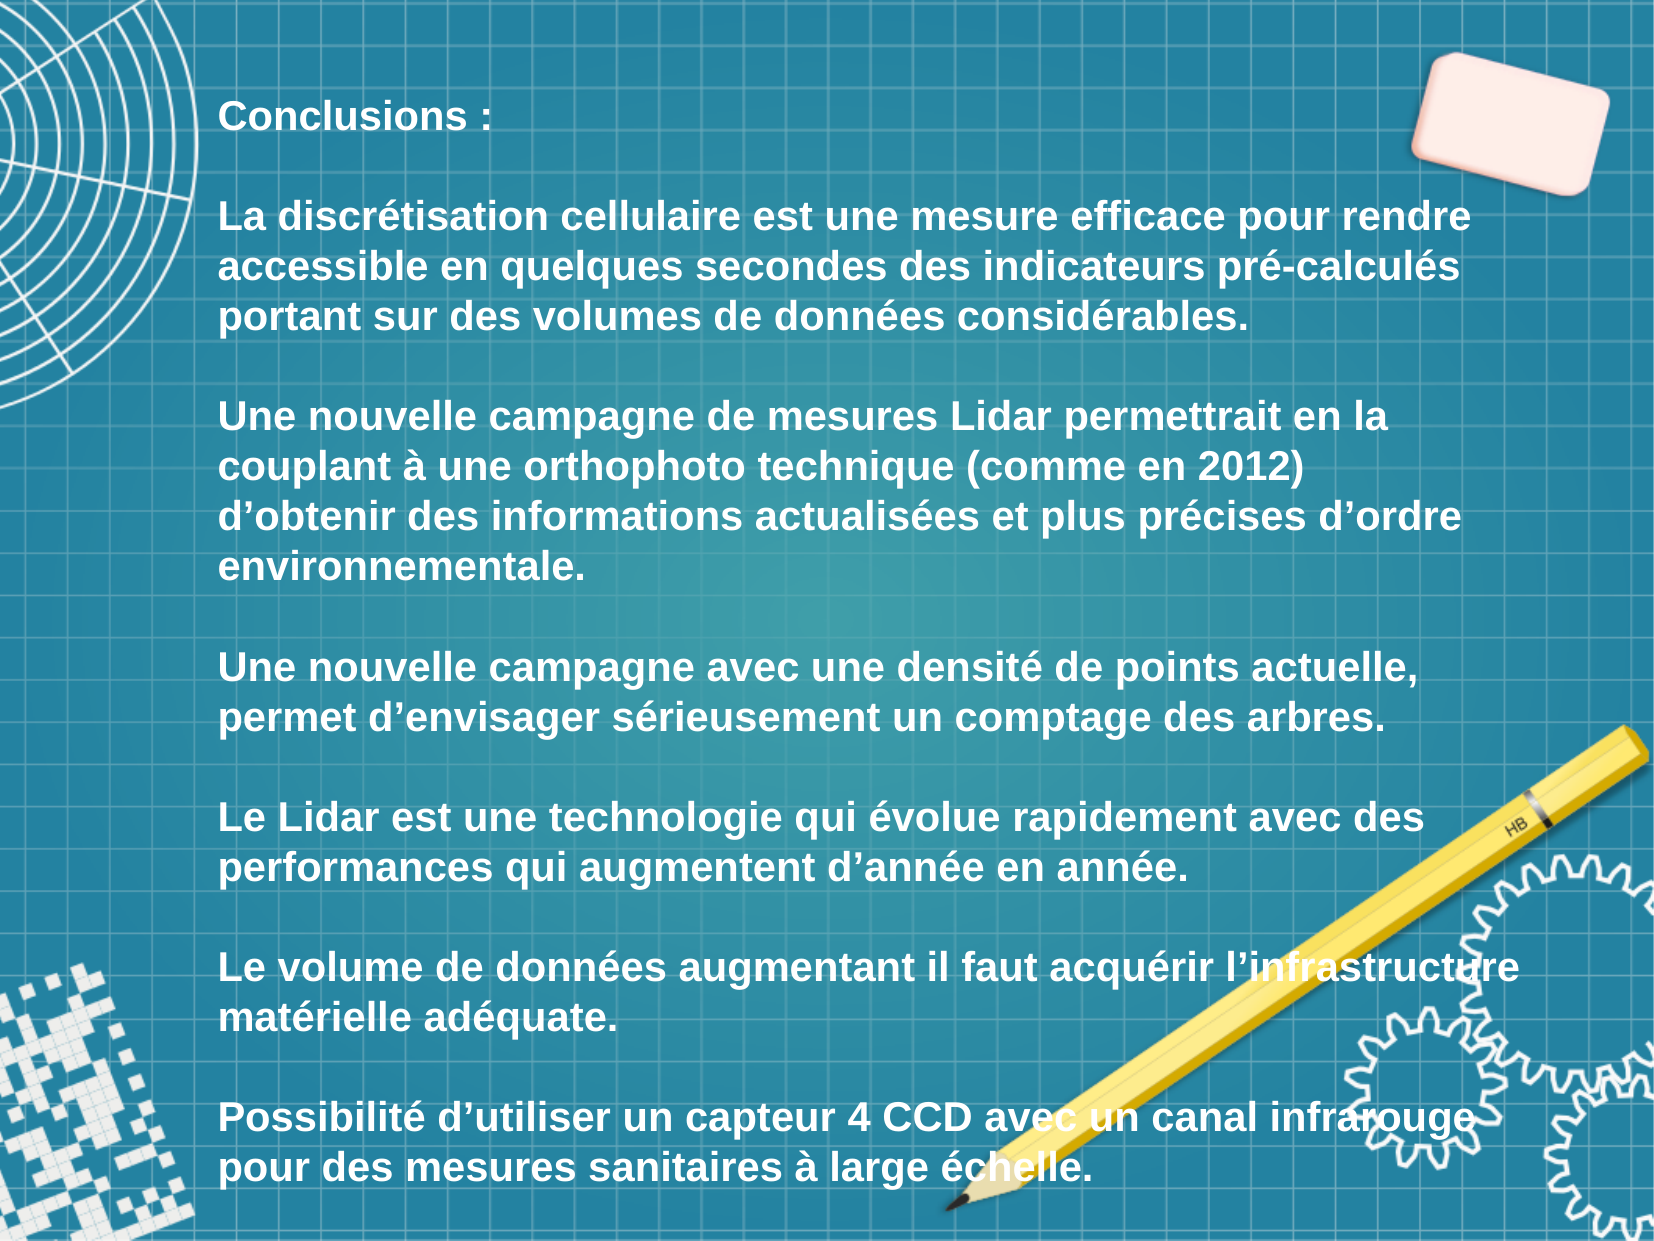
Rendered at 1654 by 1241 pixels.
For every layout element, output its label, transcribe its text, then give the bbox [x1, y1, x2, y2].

text_box Conclusions : La discrétisation cellulaire est une mesure efficace pour rendre accessible en quelques secondes des indicateurs pré-calculés portant sur des volumes de données considérables. Une nouvelle campagne de mesures Lidar permettrait en la couplant à une orthophoto technique (comme en 2012) d’obtenir des informations actualisées et plus précises d’ordre environnementale. Une nouvelle campagne avec une densité de points actuelle, permet d’envisager sérieusement un comptage des arbres. Le Lidar est une technologie qui évolue rapidement avec des performances qui augmentent d’année en année. Le volume de données augmentant il faut acquérir l’infrastructure matérielle adéquate. Possibilité d’utiliser un capteur 4 CCD avec un canal infrarouge pour des mesures sanitaires à large échelle. [202, 81, 1575, 1212]
picture [0, 0, 1654, 1241]
